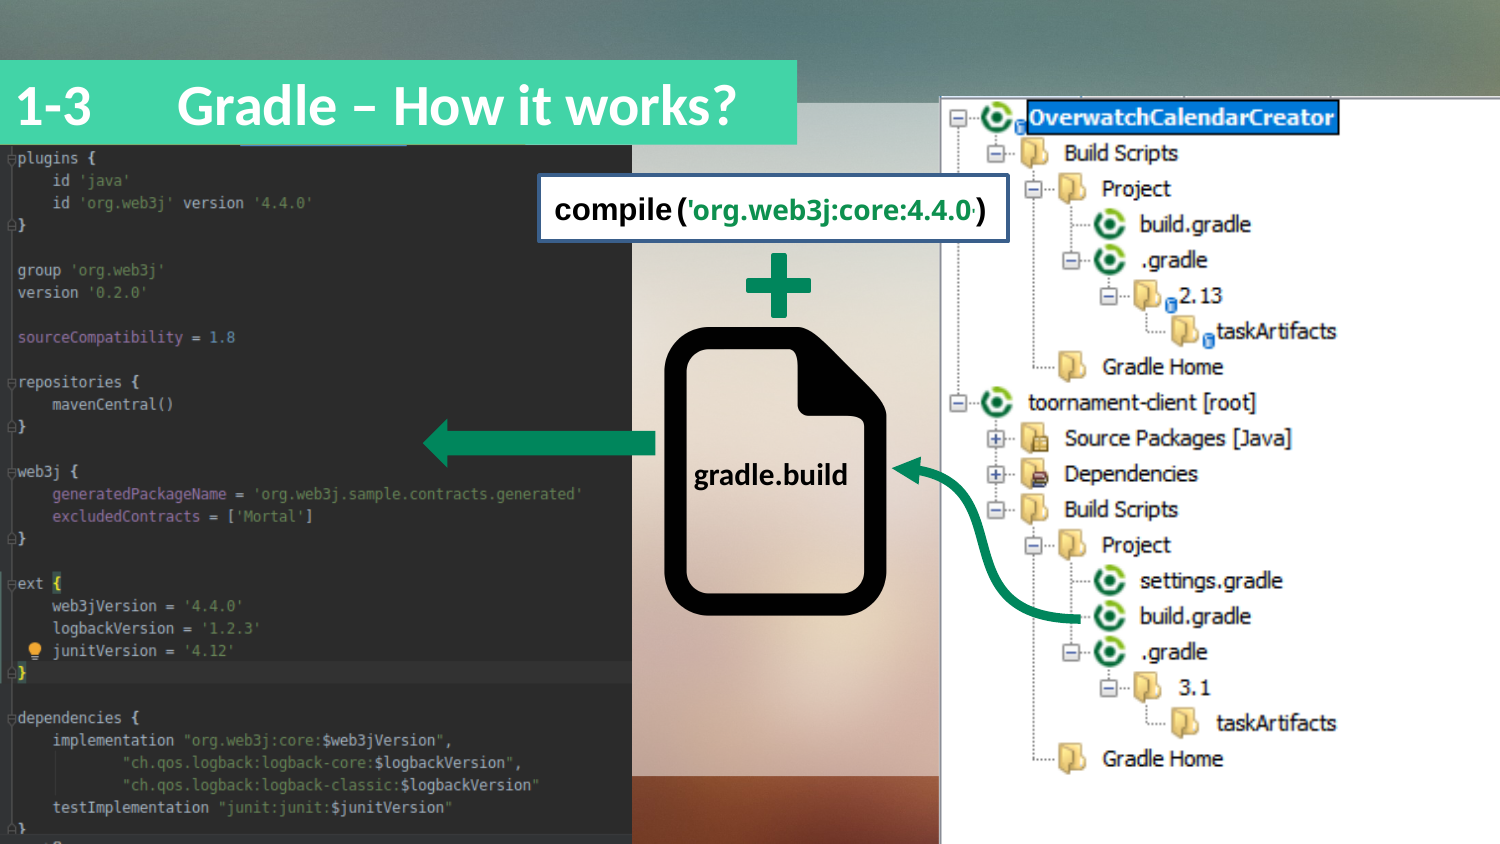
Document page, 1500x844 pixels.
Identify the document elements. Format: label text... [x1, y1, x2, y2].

picture [0, 0, 1500, 844]
text_box [746, 253, 811, 318]
text_box 1-3 Gradle – How it works? [0, 60, 798, 145]
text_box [891, 467, 1081, 620]
text_box compile ('org.web3j:core:4.4.0') [637, 173, 933, 243]
